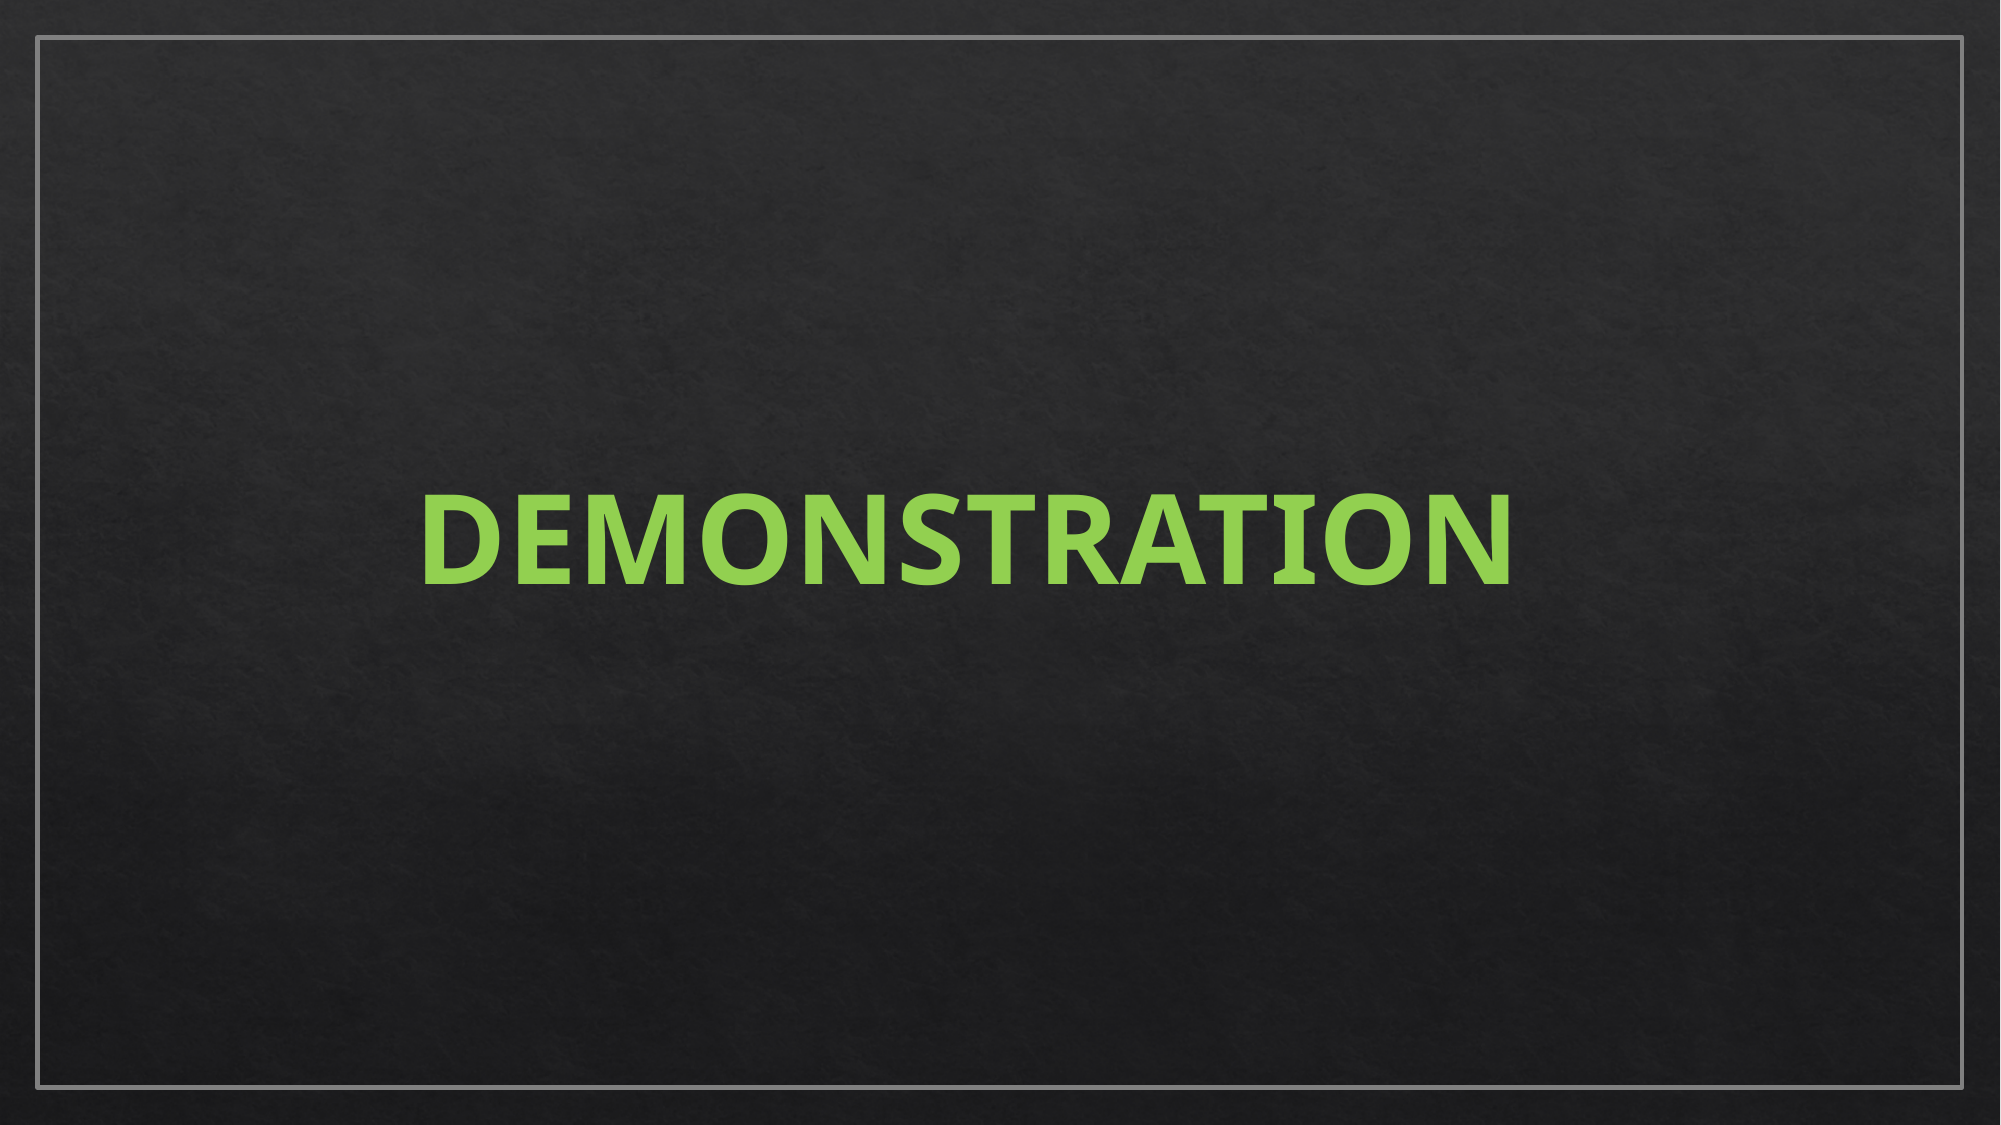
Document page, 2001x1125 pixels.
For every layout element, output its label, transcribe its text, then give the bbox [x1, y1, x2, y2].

text_box DEMONSTRATION [399, 452, 1536, 618]
text_box [36, 36, 1963, 1089]
